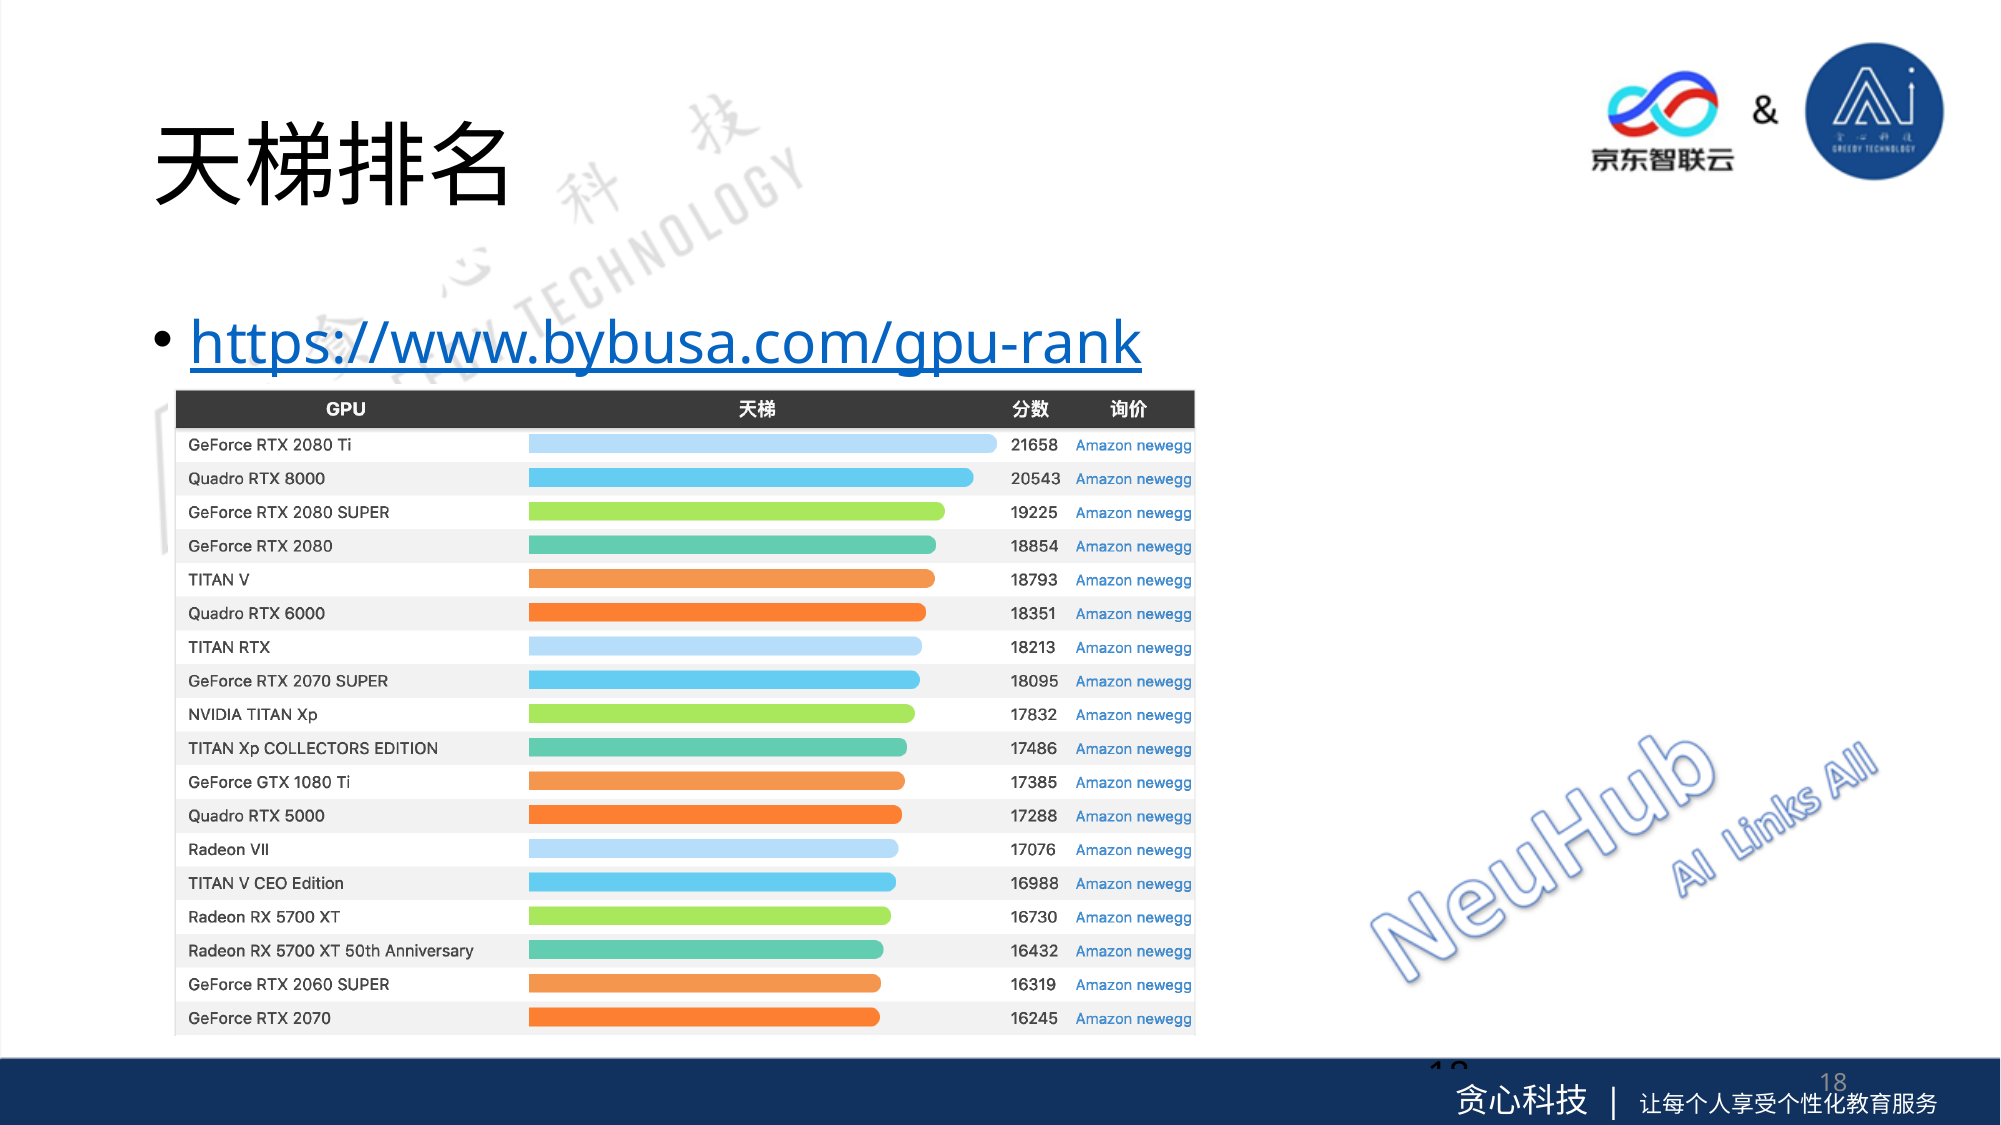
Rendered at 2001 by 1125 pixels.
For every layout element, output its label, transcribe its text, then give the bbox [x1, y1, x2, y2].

title 天梯排名 [137, 59, 1863, 278]
list https://www.bybusa.com/gpu-rank [137, 299, 1863, 1014]
picture [0, 0, 2001, 1125]
